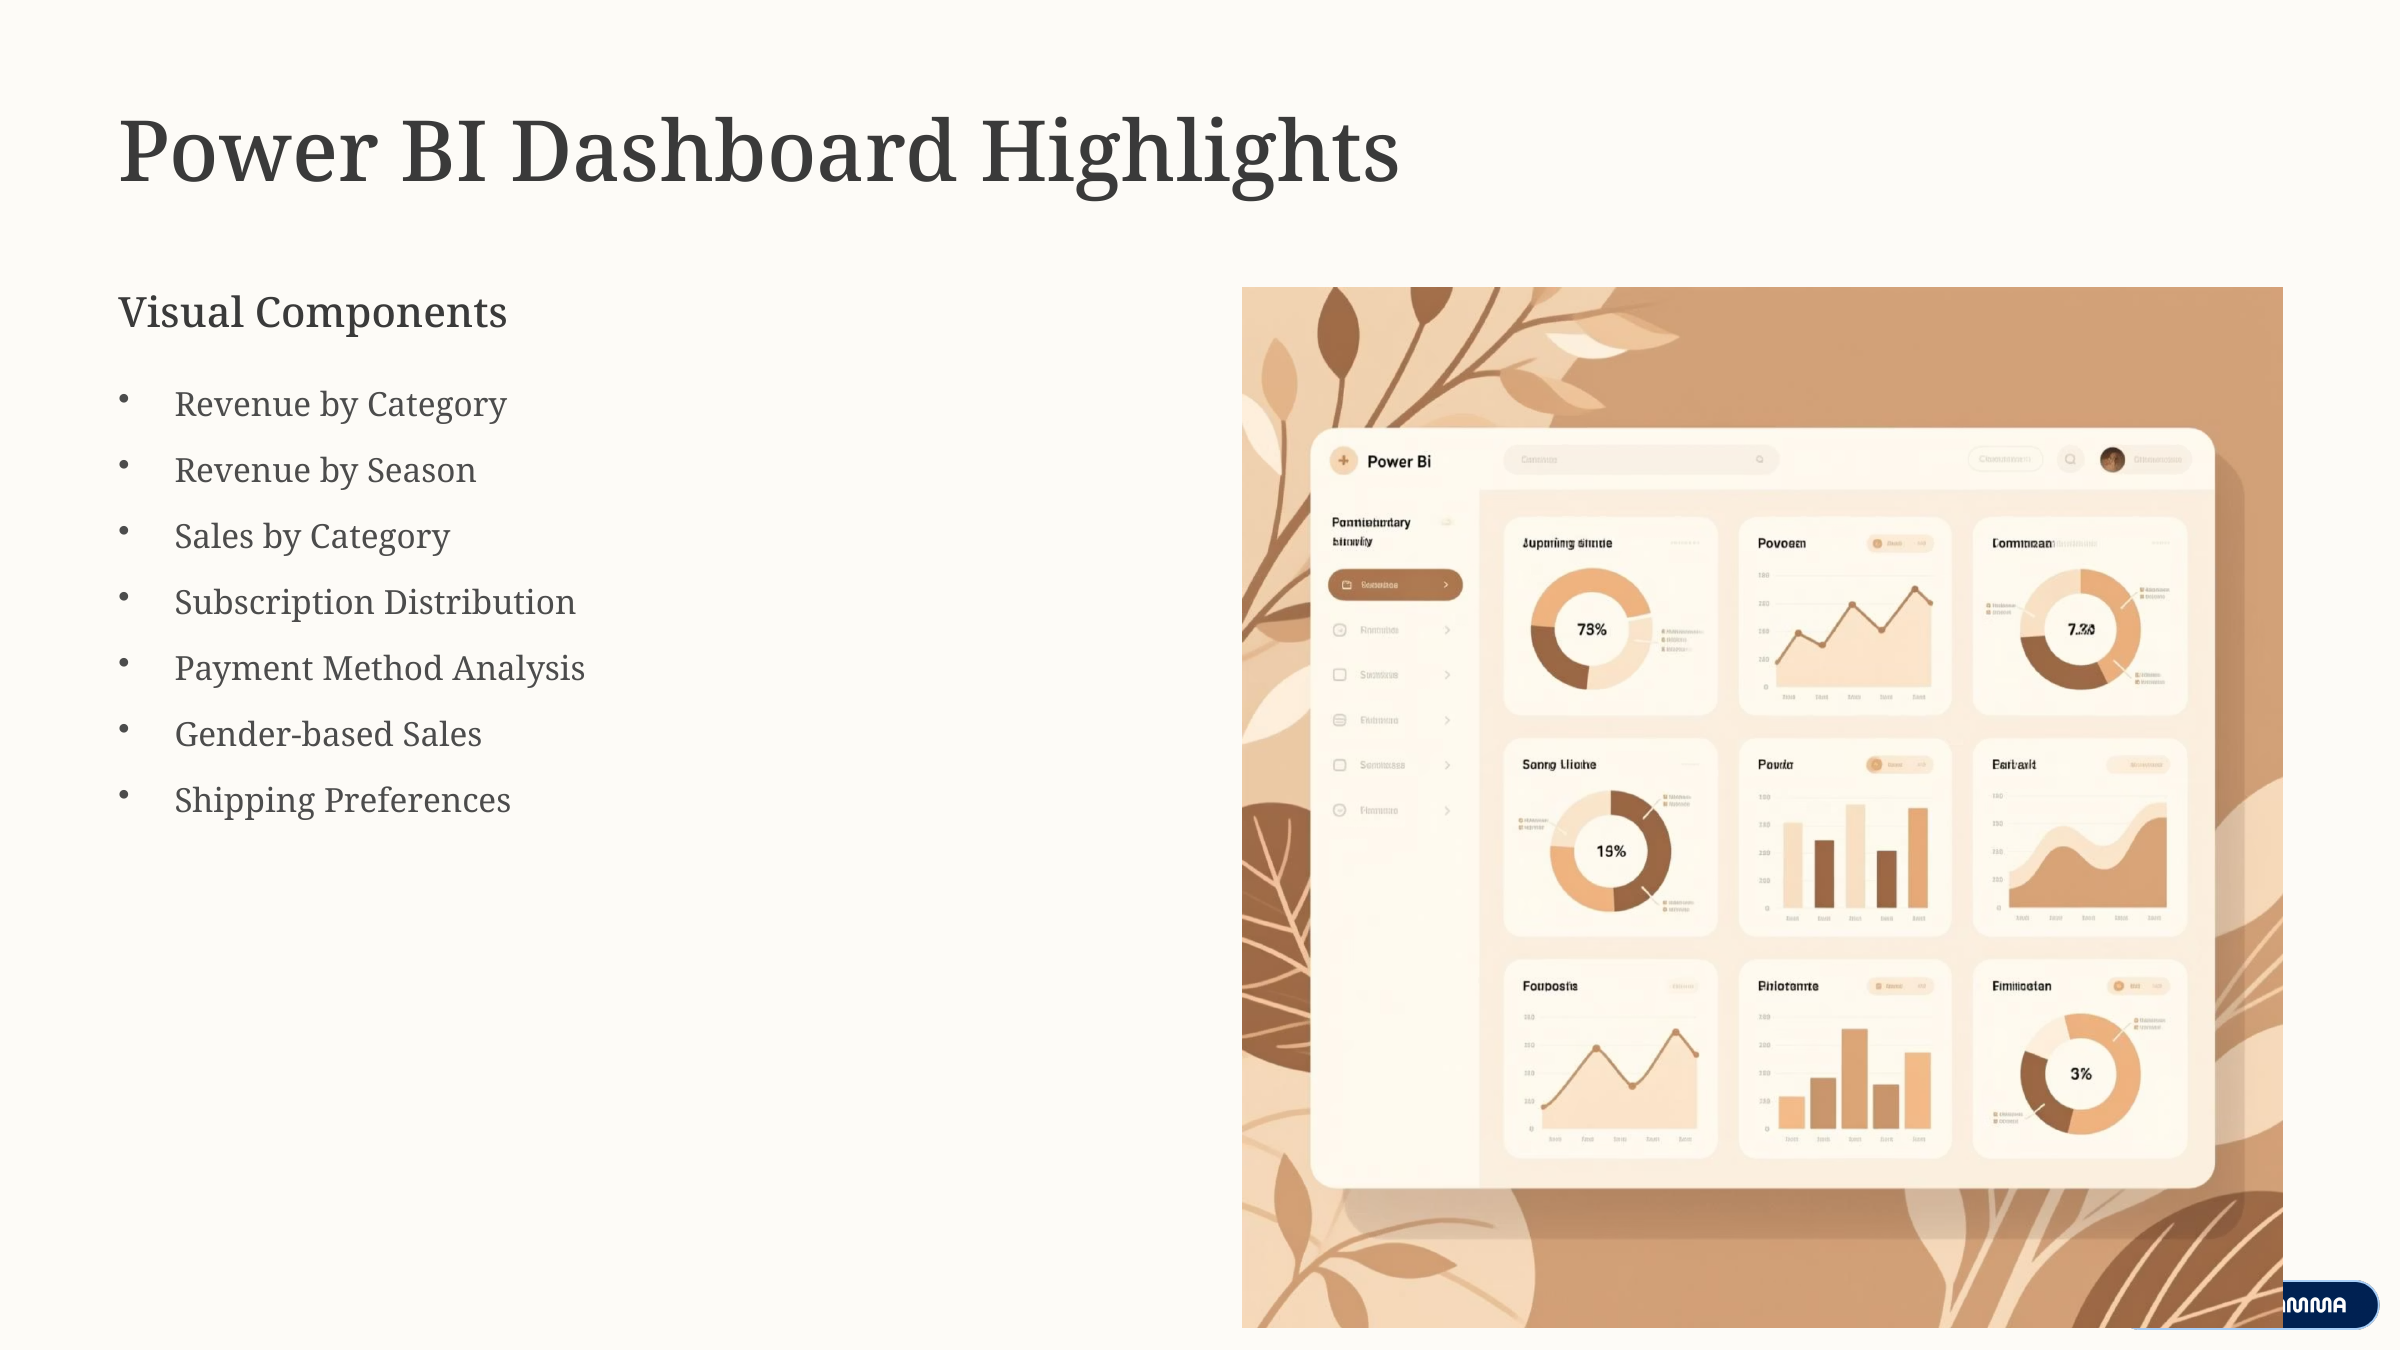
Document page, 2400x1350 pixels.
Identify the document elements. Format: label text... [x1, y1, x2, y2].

text_box Subscription Distribution [118, 567, 1159, 622]
text_box Revenue by Season [118, 435, 1159, 490]
text_box Sales by Category [118, 501, 1159, 556]
text_box Visual Components [118, 283, 542, 337]
text_box Gender-based Sales [118, 699, 1159, 754]
text_box Revenue by Category [118, 369, 1159, 424]
text_box Shipping Preferences [118, 765, 1159, 820]
picture [1242, 287, 2389, 1339]
text_box Payment Method Analysis [118, 633, 1159, 688]
text_box Power BI Dashboard Highlights [118, 92, 1403, 199]
